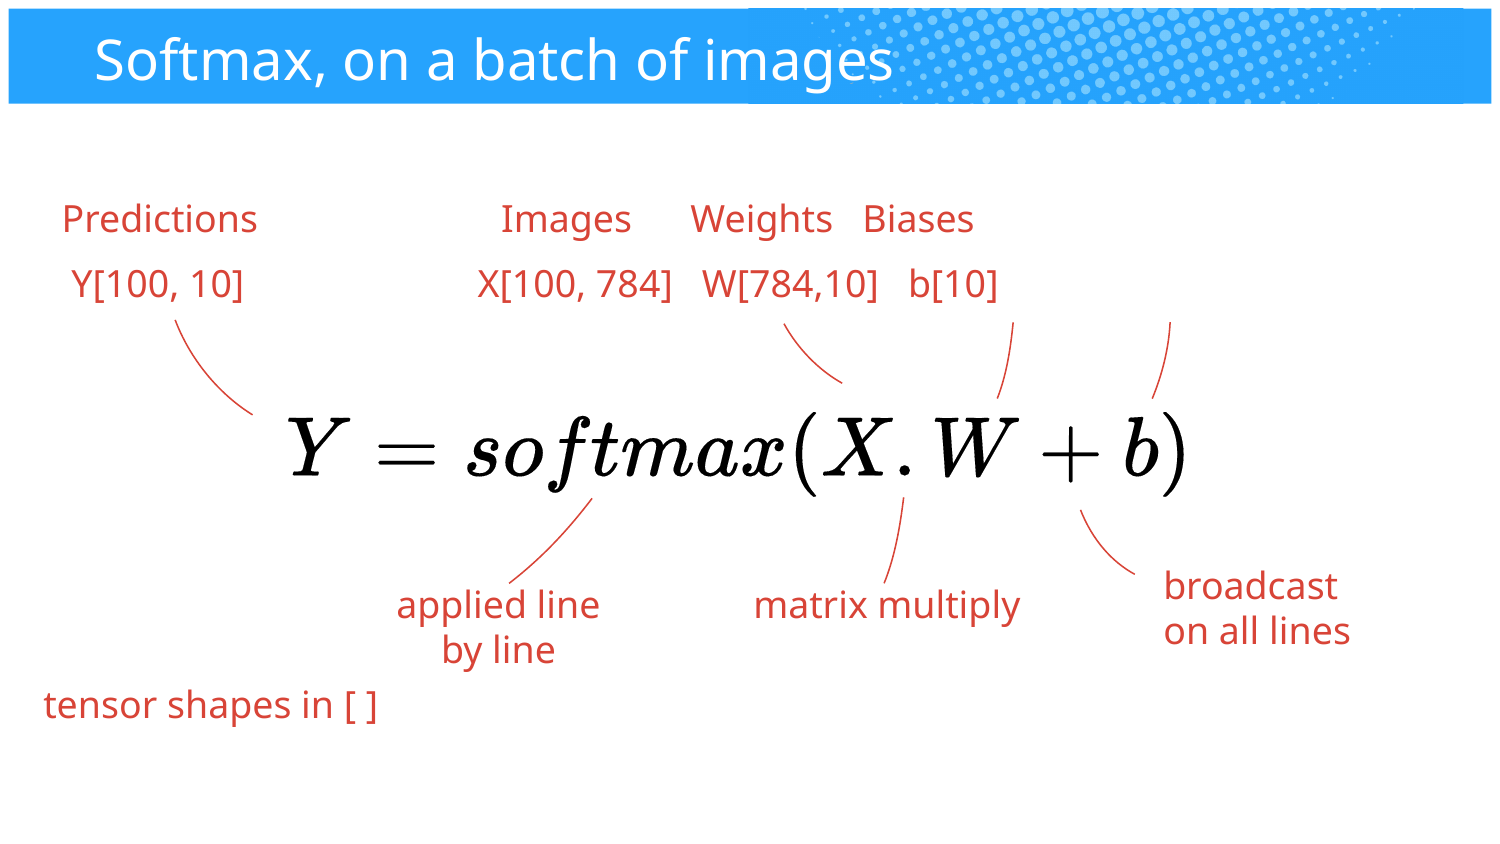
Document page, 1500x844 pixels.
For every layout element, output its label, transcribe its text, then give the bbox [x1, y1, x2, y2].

text_box [175, 319, 253, 415]
text_box matrix multiply [738, 565, 1060, 654]
text_box tensor shapes in [ ] [28, 666, 433, 751]
text_box [997, 322, 1014, 399]
text_box applied line by line [363, 565, 635, 654]
text_box [1152, 322, 1171, 399]
text_box Predictions Images Weights Biases Y[100, 10] X[100, 784] W[784,10] b[10] [36, 179, 1490, 264]
text_box [1080, 509, 1135, 575]
text_box [784, 323, 843, 384]
text_box [509, 506, 587, 584]
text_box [287, 411, 1184, 497]
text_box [8, 8, 1492, 106]
text_box broadcast on all lines [1148, 546, 1388, 635]
text_box [884, 506, 903, 584]
